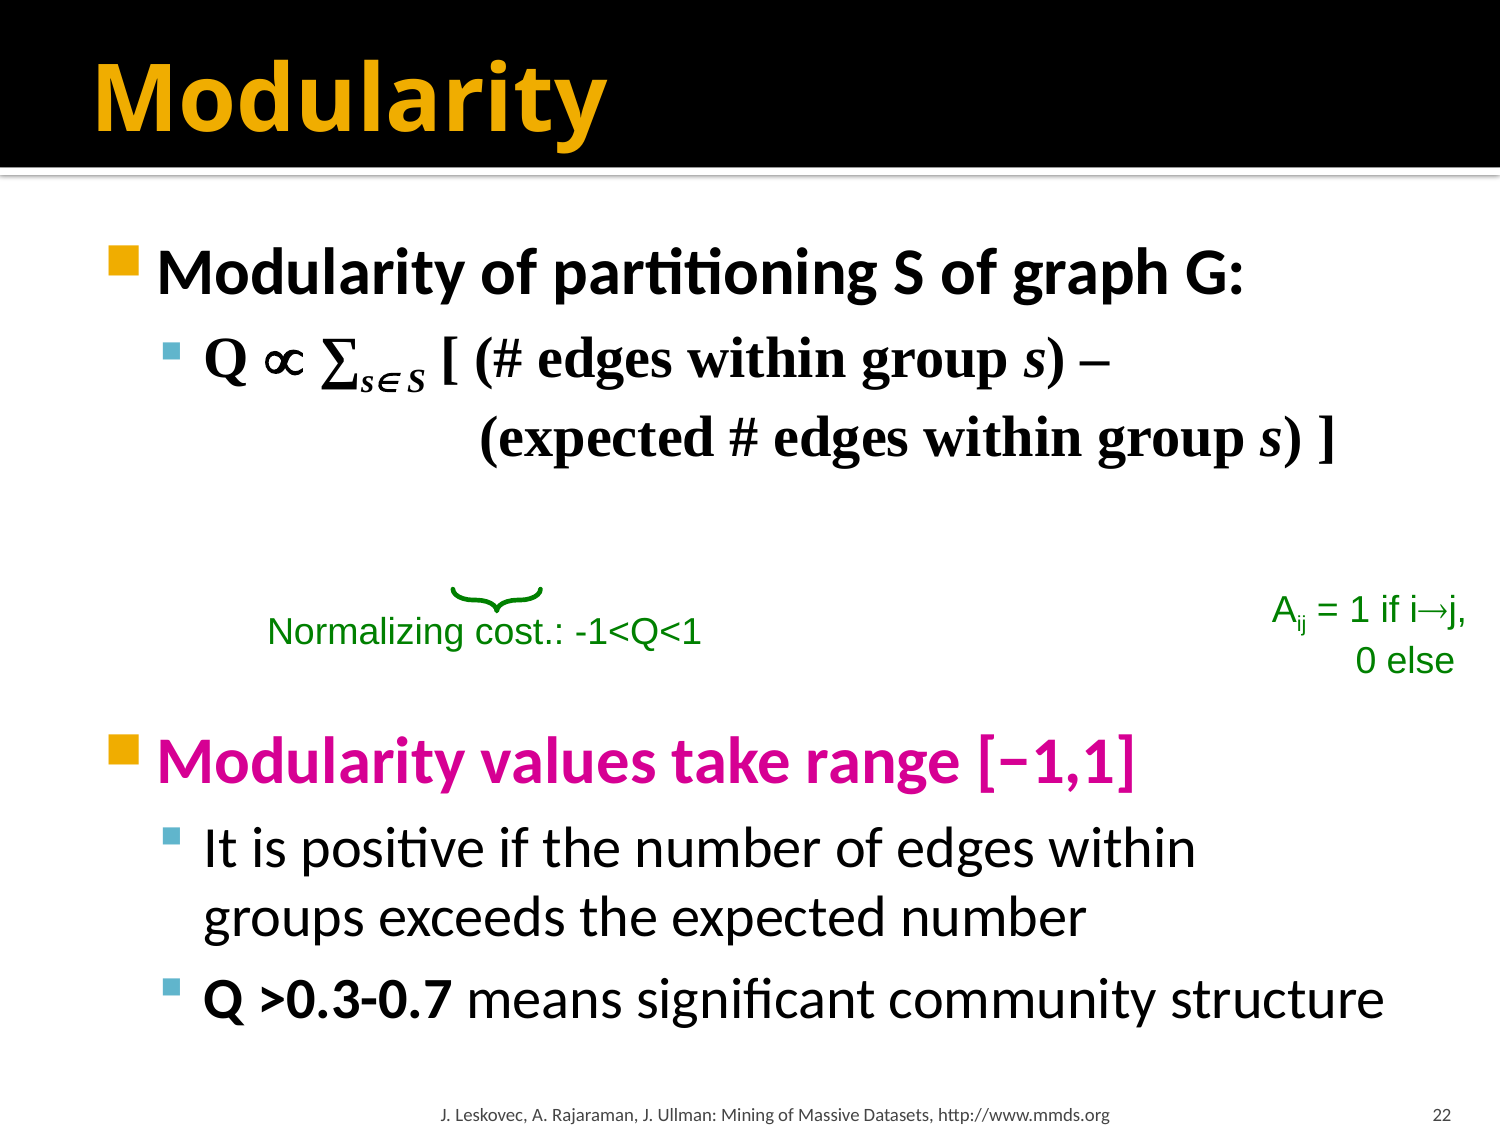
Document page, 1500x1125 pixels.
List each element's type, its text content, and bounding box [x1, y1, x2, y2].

title Modularity [75, 12, 1425, 175]
text_box Normalizing cost.: -1<Q<1 [252, 599, 718, 660]
slide_number 22 [1345, 1080, 1467, 1125]
text_box Aij = 1 if ij, 0 else [1257, 577, 1493, 689]
footer J. Leskovec, A. Rajaraman, J. Ullman: Mining of Massive Datasets, http://www.mmds.org [433, 1080, 1337, 1125]
text_box [452, 588, 541, 599]
